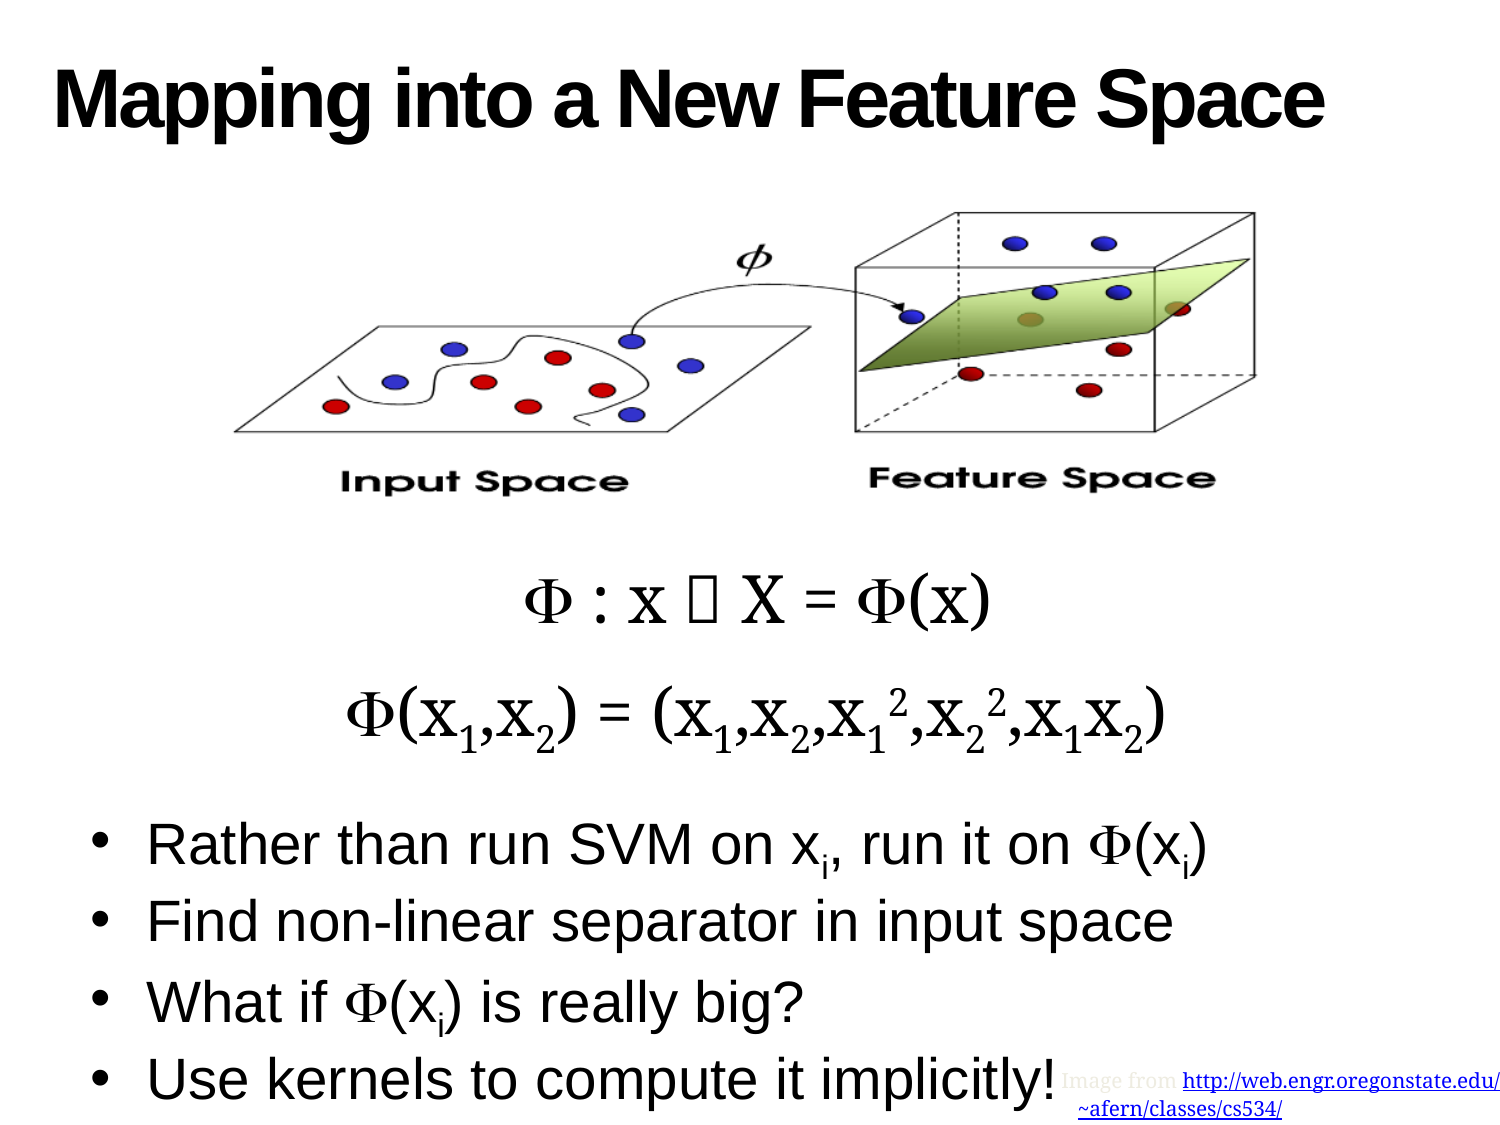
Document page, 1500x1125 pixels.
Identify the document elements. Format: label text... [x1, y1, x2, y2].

picture [204, 187, 1296, 523]
list Rather than run SVM on xi, run it on (xi) Find non-linear separator in input space What if (xi) is really big? Use kernels to compute it implicitly! [74, 799, 1426, 1125]
text_box (x1,x2) = (x1,x2,x12,x22,x1x2) [330, 662, 1183, 769]
text_box  : x  X = (x) [508, 549, 1008, 645]
title Mapping into a New Feature Space [37, 0, 1463, 188]
text_box Image from http://web.engr.oregonstate.edu/ ~afern/classes/cs534/ [1046, 1059, 1500, 1125]
